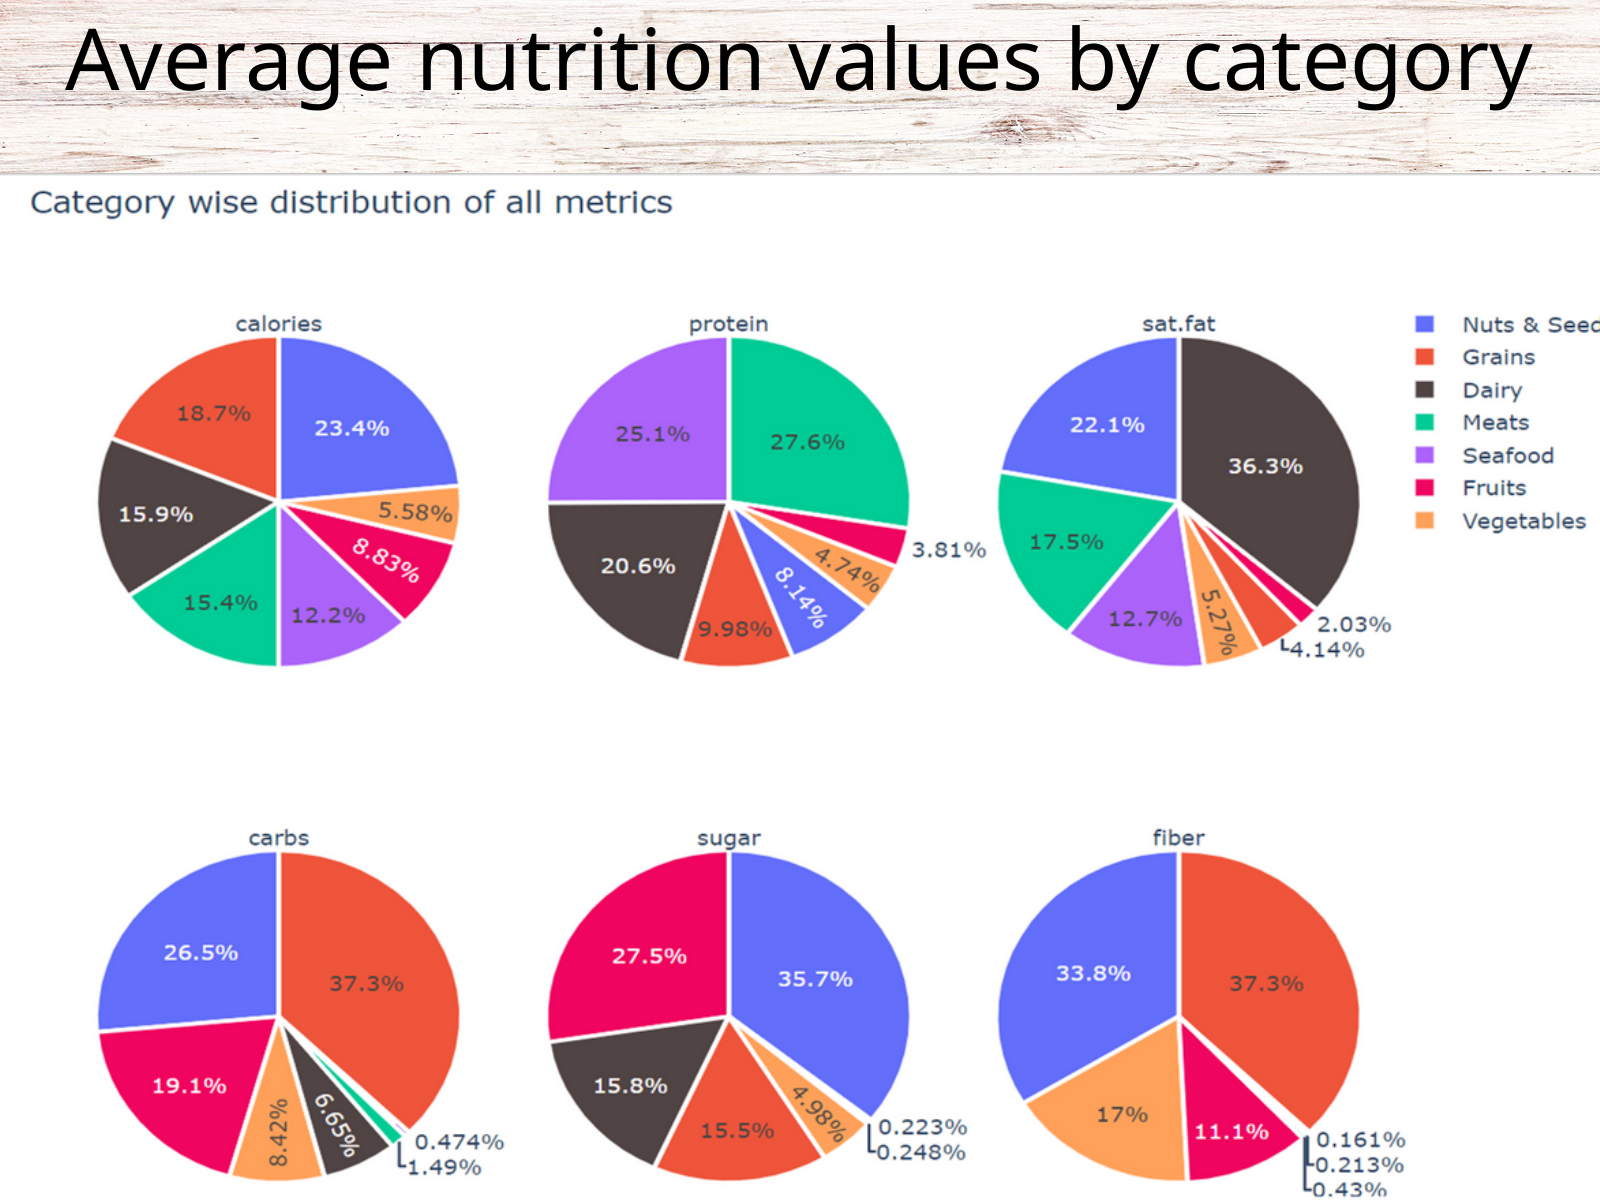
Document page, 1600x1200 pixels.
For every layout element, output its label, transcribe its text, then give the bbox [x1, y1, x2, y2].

text_box Average nutrition values by category [31, 0, 1569, 108]
text_box [0, 0, 1600, 173]
text_box [0, 173, 1600, 1200]
